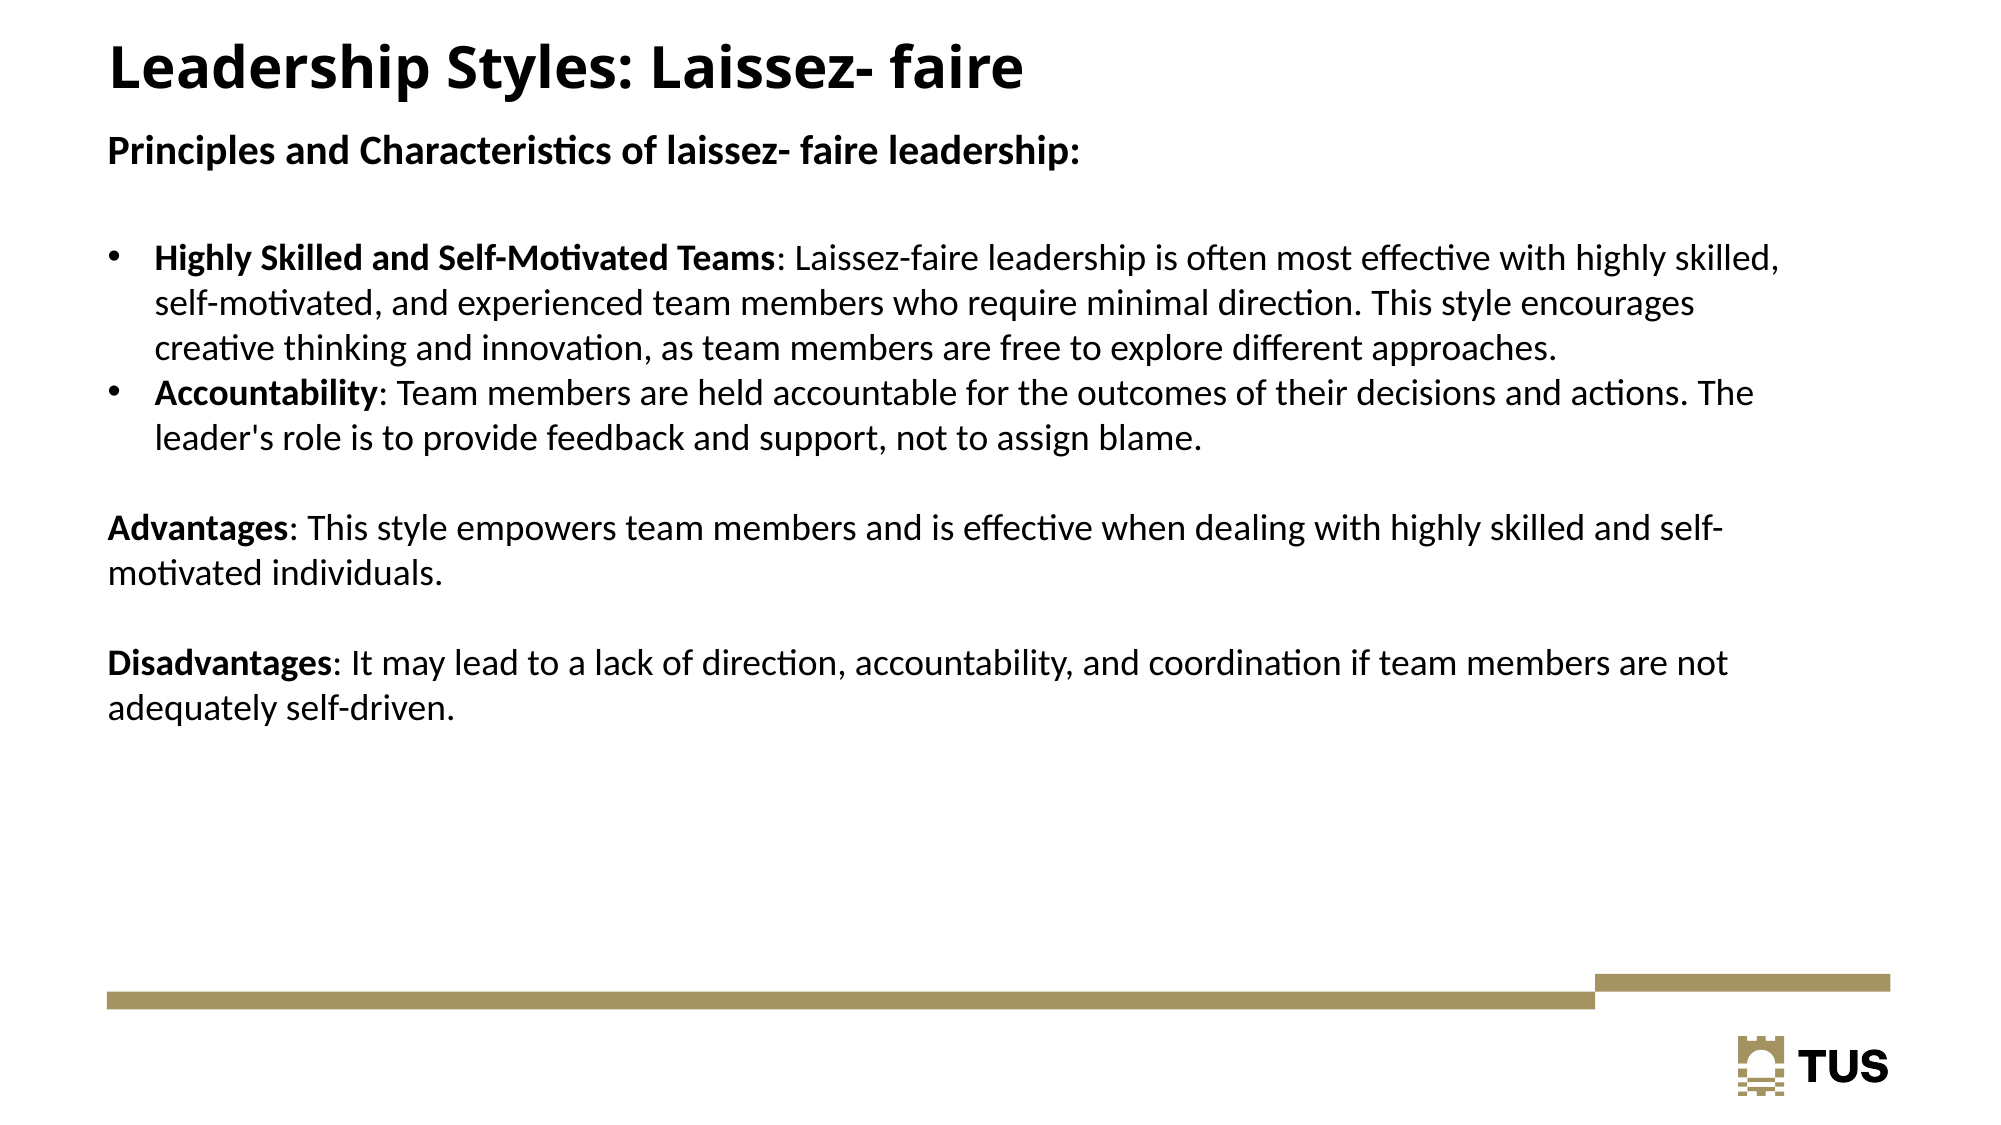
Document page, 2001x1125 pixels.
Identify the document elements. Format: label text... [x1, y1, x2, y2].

text_box Principles and Characteristics of laissez- faire leadership: Highly Skilled and Self-Motivated Teams: Laissez-faire leadership is often most effective with highly skilled, self-motivated, and experienced team members who require minimal direction. This style encourages creative thinking and innovation, as team members are free to explore different approaches. Accountability: Team members are held accountable for the outcomes of their decisions and actions. The leader's role is to provide feedback and support, not to assign blame. Advantages: This style empowers team members and is effective when dealing with highly skilled and self-motivated individuals. Disadvantages: It may lead to a lack of direction, accountability, and coordination if team members are not adequately self-driven. [93, 115, 1809, 886]
picture [1738, 1036, 1888, 1096]
title Leadership Styles: Laissez- faire [108, 30, 1892, 155]
